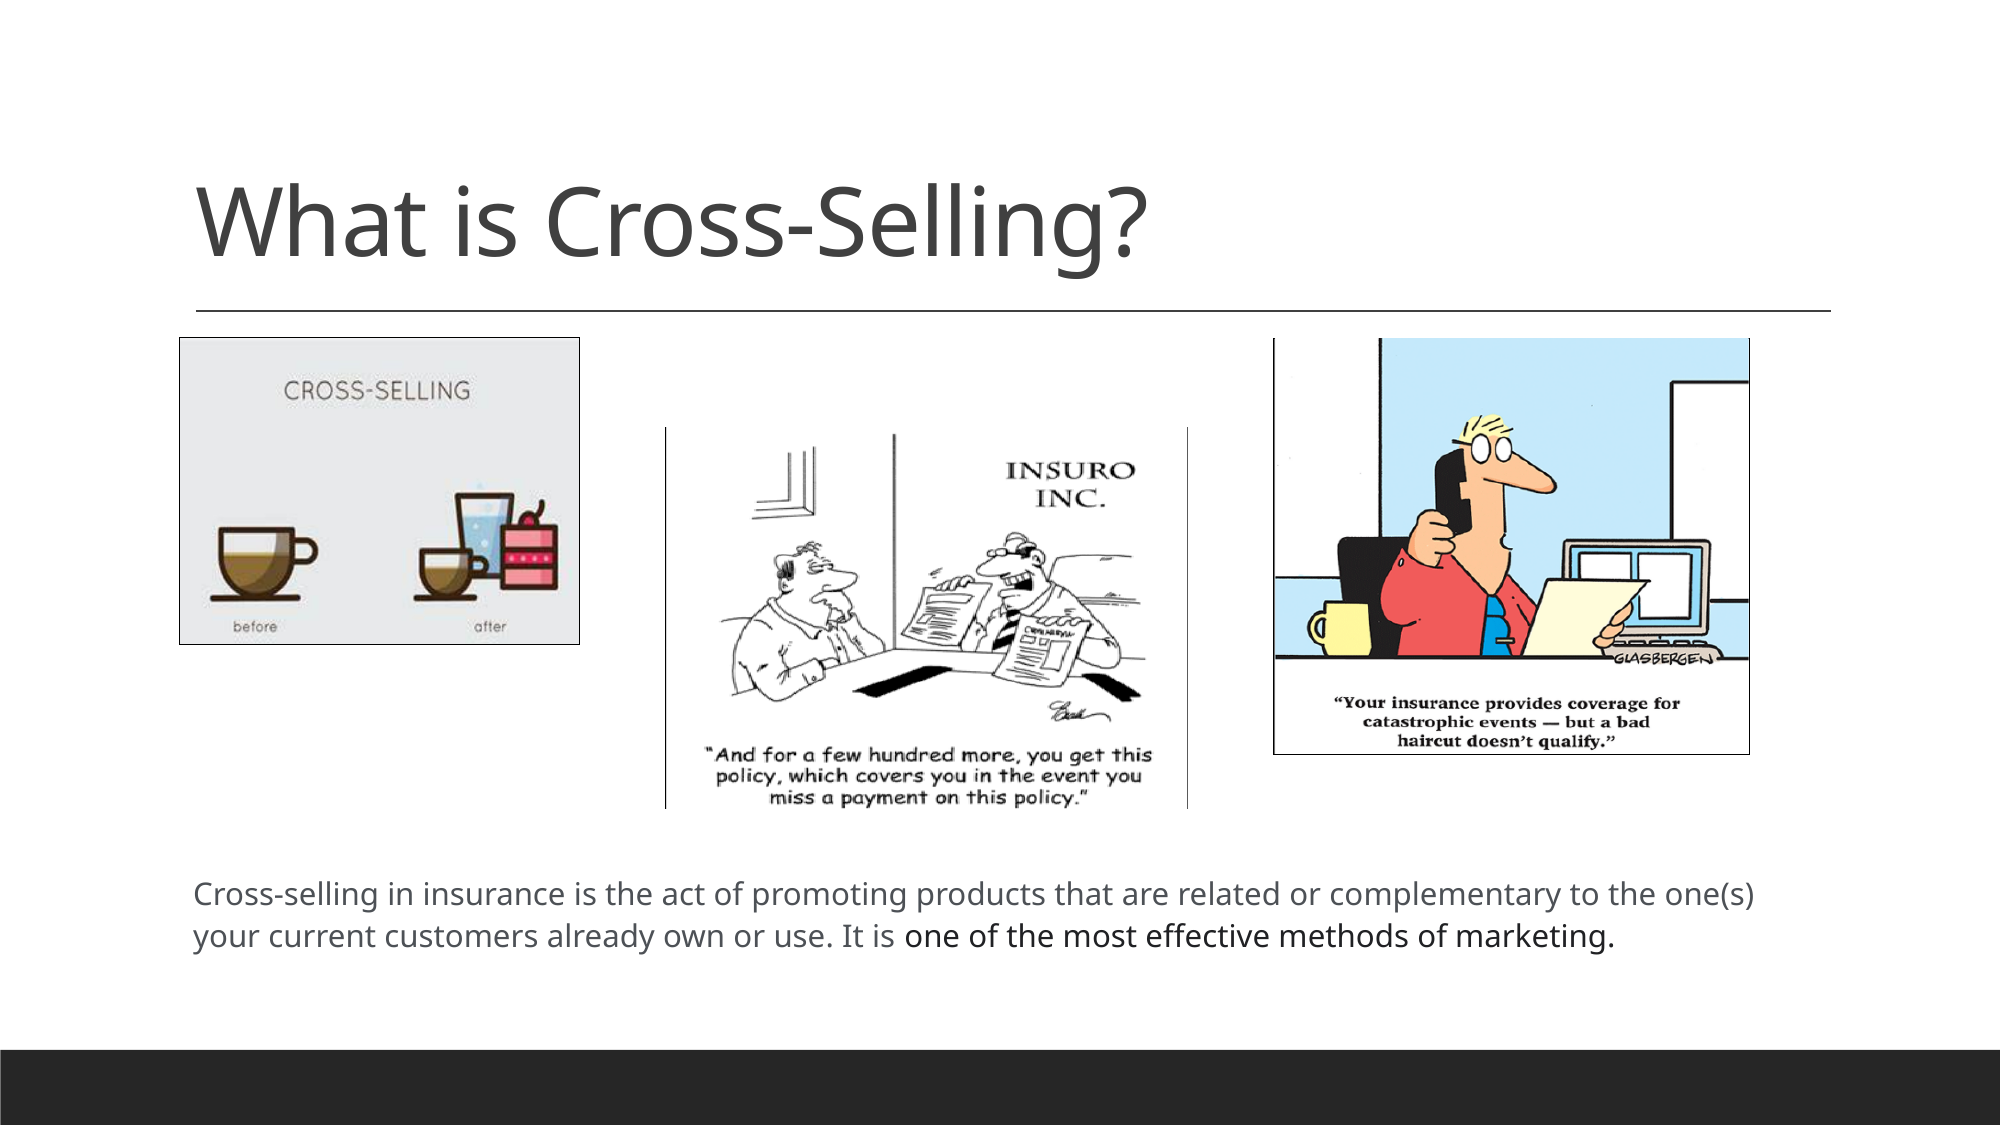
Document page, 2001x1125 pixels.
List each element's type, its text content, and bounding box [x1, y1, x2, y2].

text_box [1273, 338, 1749, 755]
title What is Cross-Selling? [180, 47, 1830, 285]
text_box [665, 427, 1188, 809]
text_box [179, 337, 580, 645]
list Cross-selling in insurance is the act of promoting products that are related or complementary to the one(s) your current customers already own or use. It is one of the most effective methods of marketing. [180, 863, 1830, 963]
